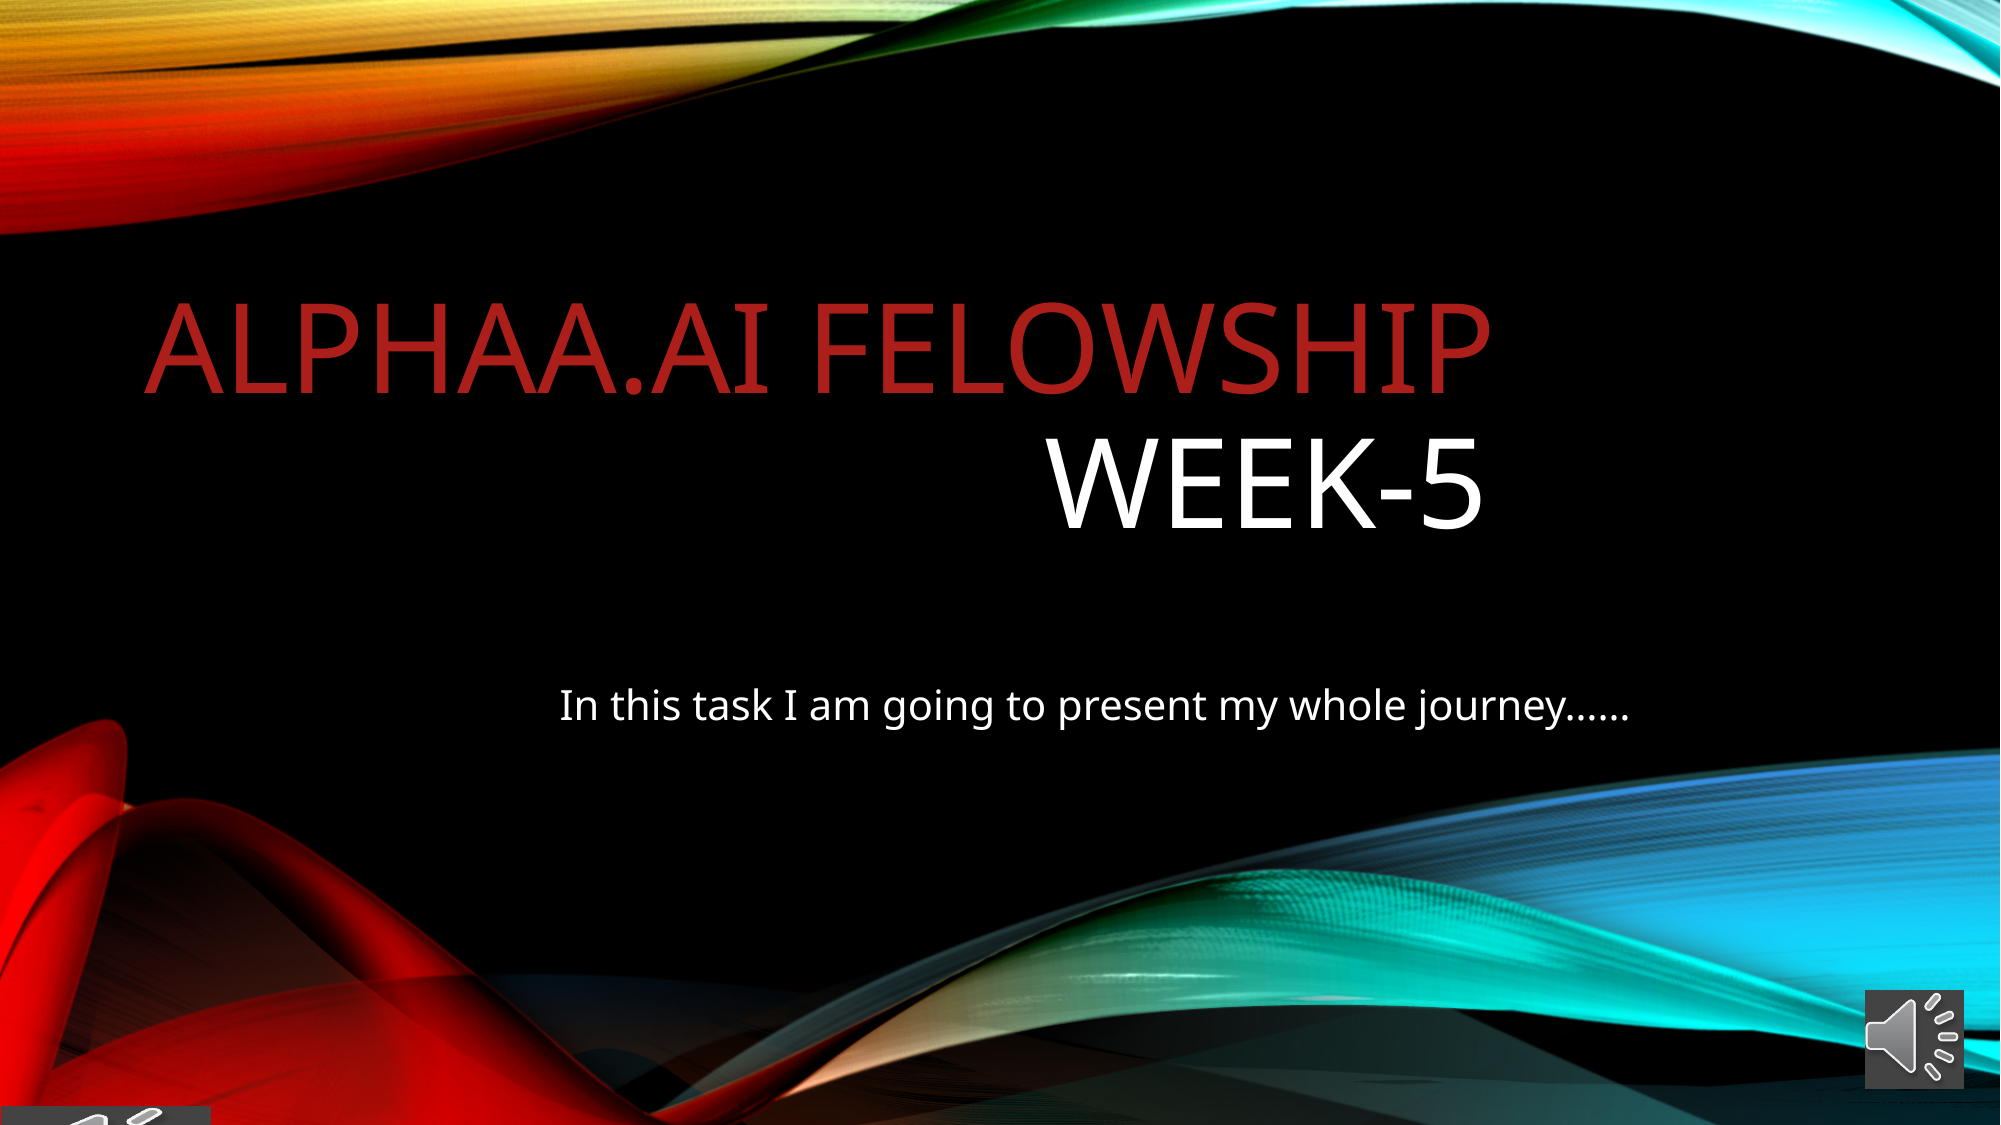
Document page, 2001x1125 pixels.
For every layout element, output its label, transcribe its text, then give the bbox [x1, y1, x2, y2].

subtitle In this task I am going to present my whole journey…… [544, 677, 2000, 790]
title Alphaa.AI FELOWSHIP WEEK-5 [129, 263, 1680, 564]
picture [0, 0, 2000, 237]
picture [0, 717, 2000, 1125]
